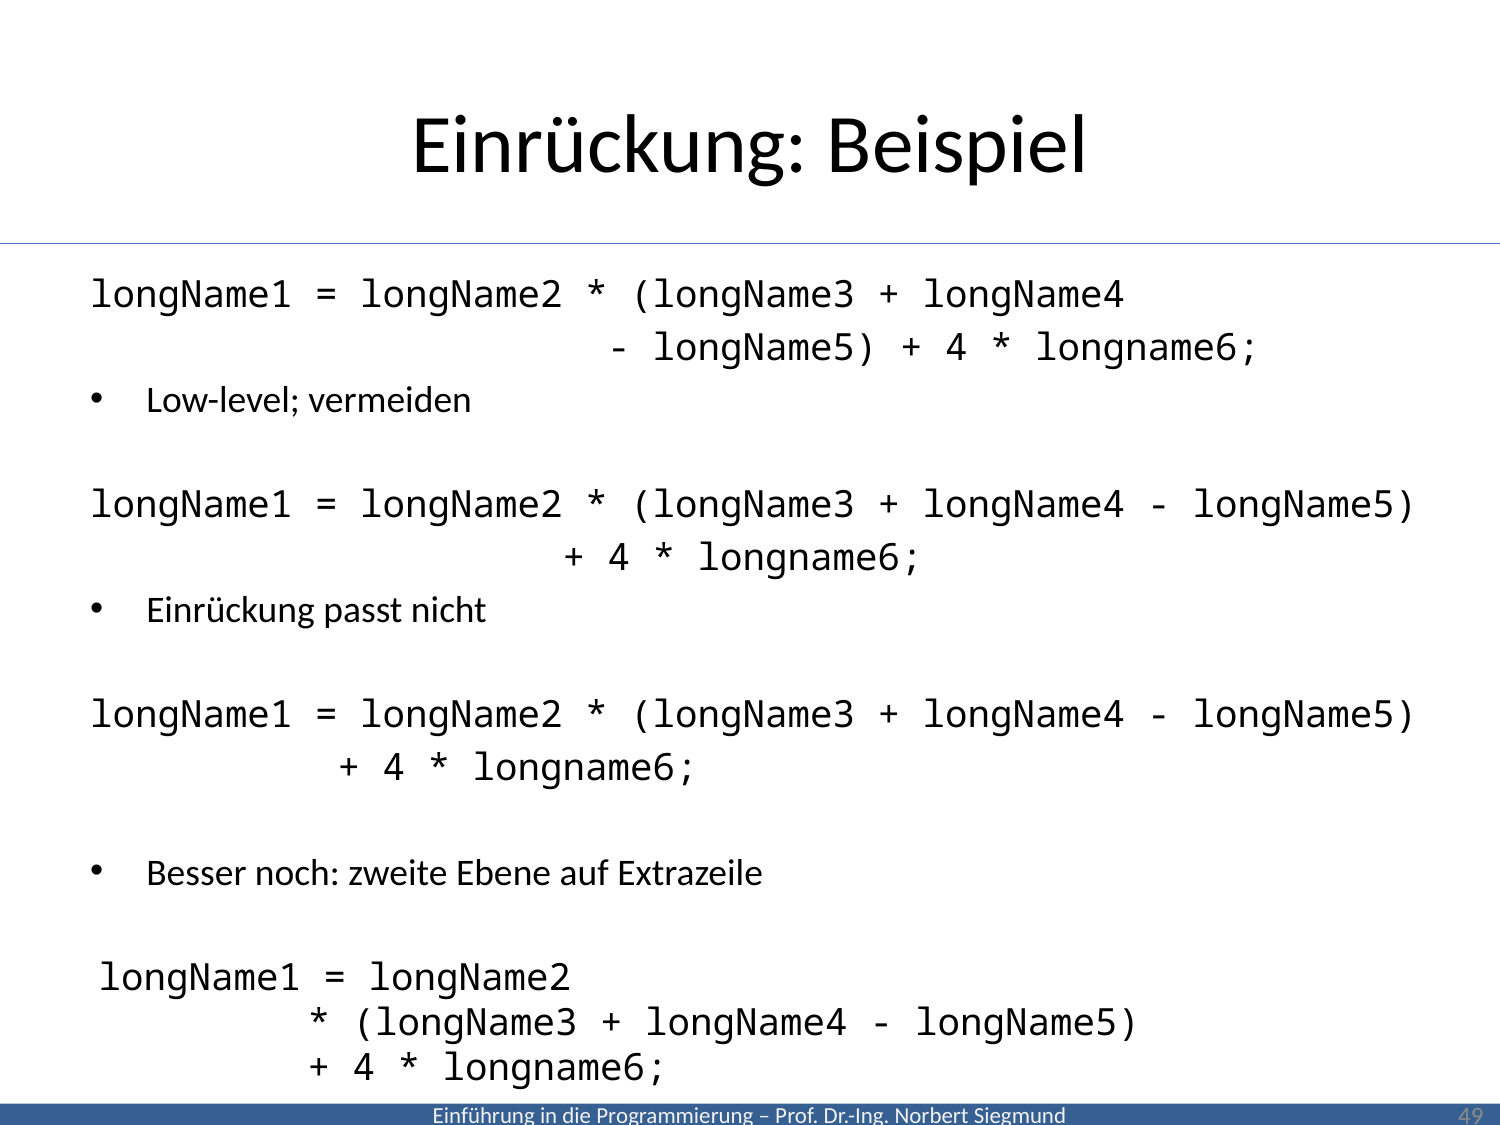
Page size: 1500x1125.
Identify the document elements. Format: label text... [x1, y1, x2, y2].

list longName1 = longName2 * (longName3 + longName4 - longName5) + 4 * longname6; Low-level; vermeiden longName1 = longName2 * (longName3 + longName4 - longName5) + 4 * longname6; Einrückung passt nicht longName1 = longName2 * (longName3 + longName4 - longName5) + 4 * longname6; Besser noch: zweite Ebene auf Extrazeile longName1 = longName2 * (longName3 + longName4 - longName5) + 4 * longname6; [74, 262, 1495, 1104]
title Einrückung: Beispiel [74, 44, 1426, 233]
slide_number 49 [1148, 1084, 1499, 1125]
